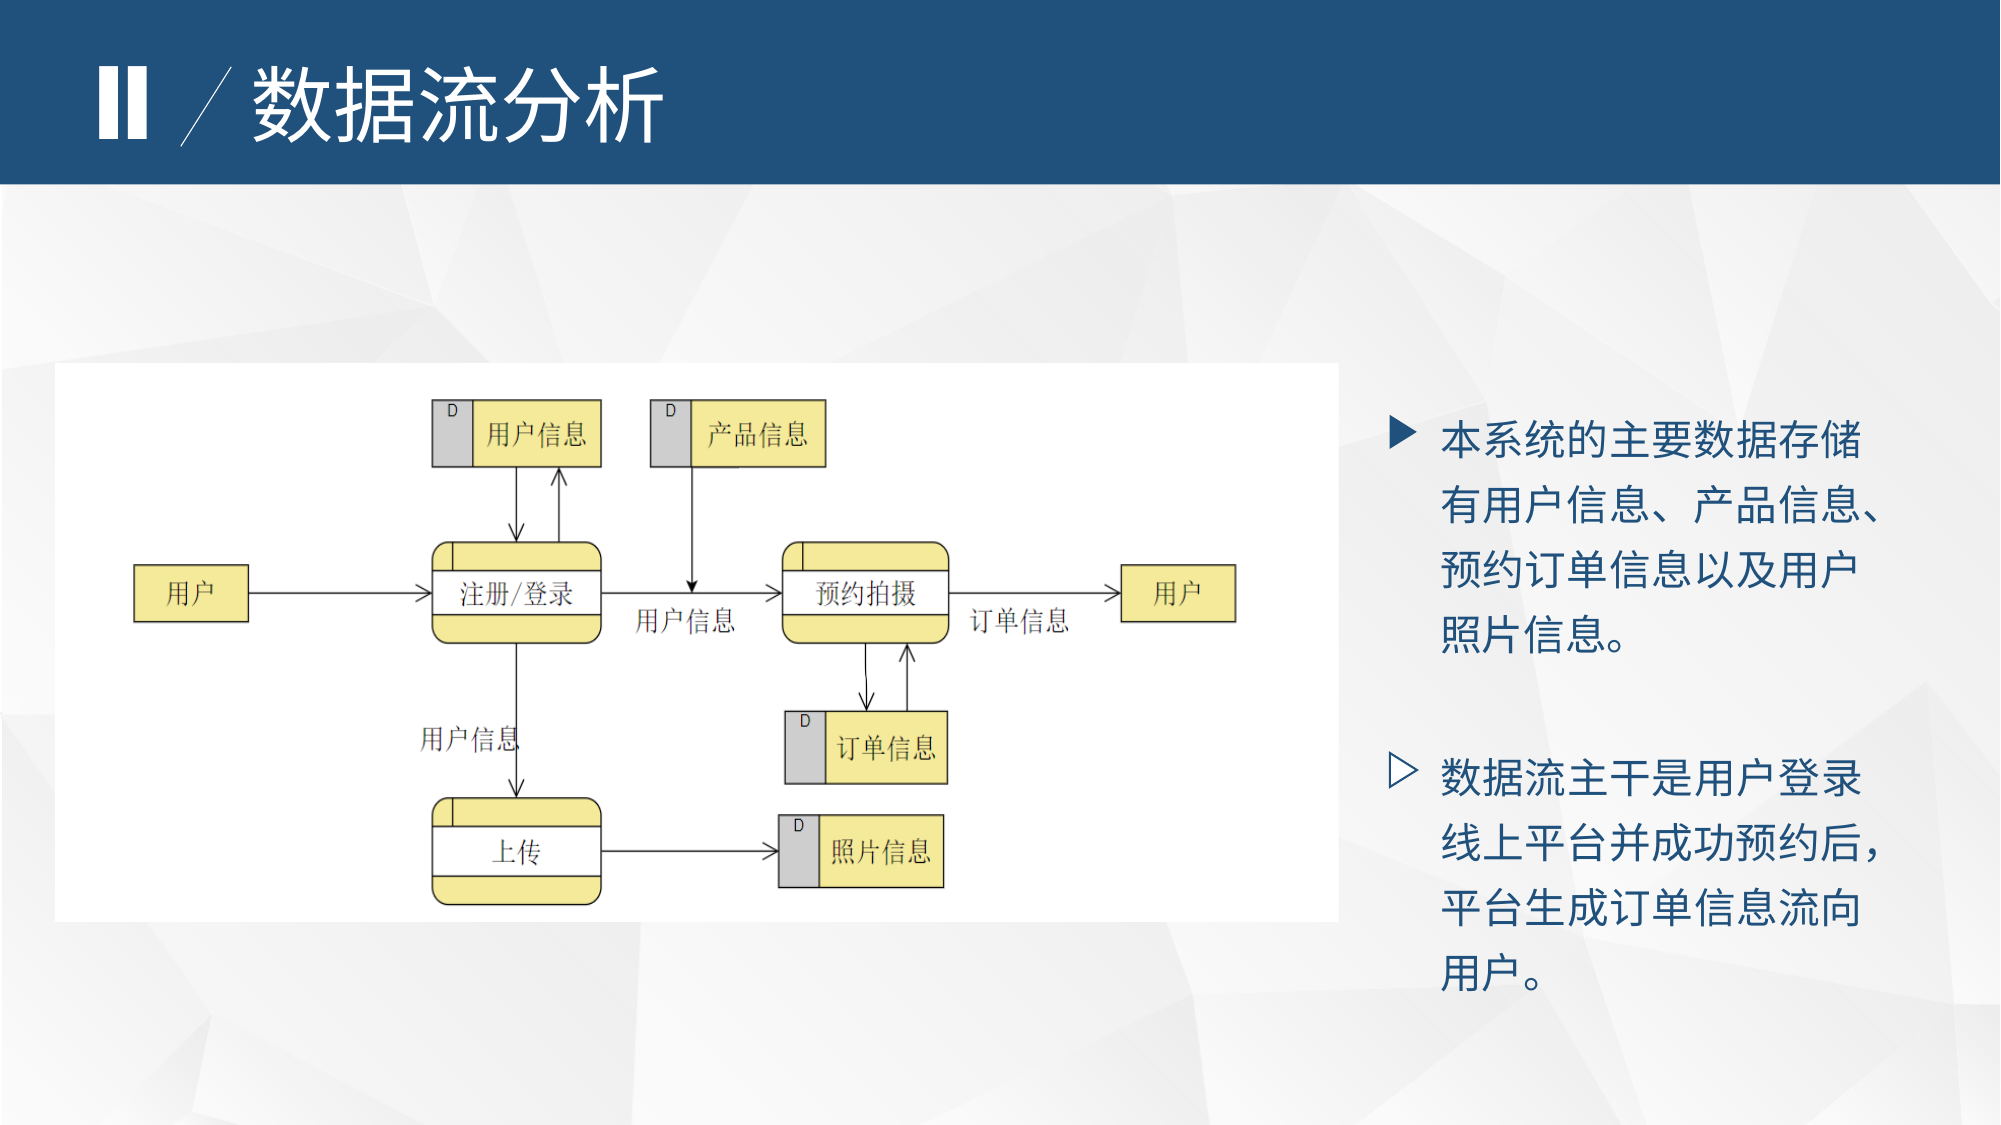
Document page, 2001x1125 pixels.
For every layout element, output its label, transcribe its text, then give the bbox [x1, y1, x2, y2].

list Ⅱ [75, 45, 218, 212]
text_box 本系统的主要数据存储有用户信息、产品信息、预约订单信息以及用户照片信息。 [1425, 391, 1878, 666]
text_box [1388, 751, 1419, 789]
text_box [1388, 412, 1419, 451]
text_box 数据流主干是用户登录线上平台并成功预约后，平台生成订单信息流向用户。 [1425, 729, 1878, 1005]
list 数据流分析 [235, 57, 989, 139]
picture [0, 0, 2001, 1125]
